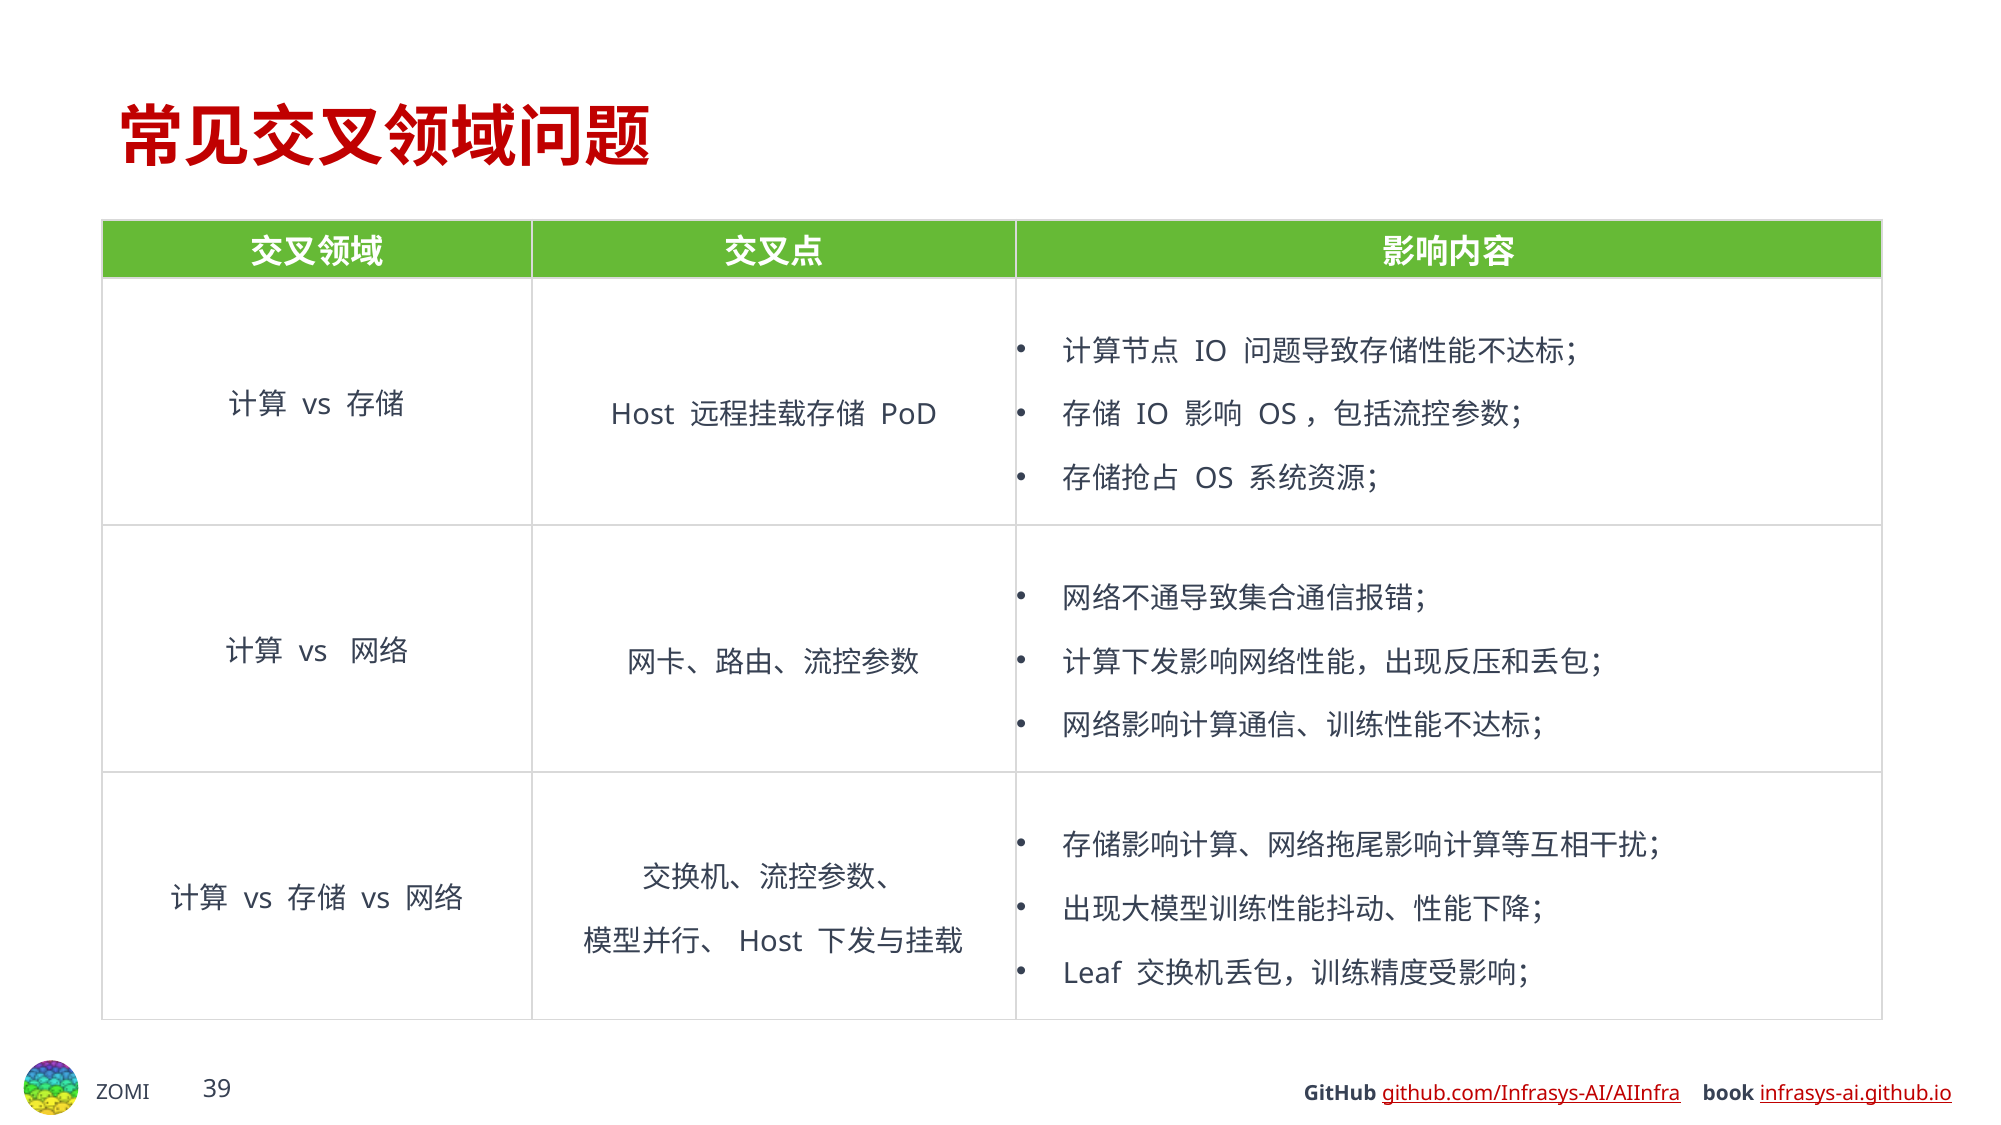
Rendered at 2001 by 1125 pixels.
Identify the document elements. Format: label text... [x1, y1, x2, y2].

table_cell 交换机、流控参数、 模型并行、Host 下发与挂载 [533, 773, 1015, 1019]
table_cell 计算 vs 存储 vs 网络 [103, 773, 531, 1019]
picture [23, 1060, 79, 1115]
table_cell 存储影响计算、网络拖尾影响计算等互相干扰； 出现大模型训练性能抖动、性能下降； Leaf 交换机丢包，训练精度受影响； [1017, 773, 1881, 1019]
table_cell Host 远程挂载存储 PoD [533, 279, 1015, 524]
table_cell 网卡、路由、流控参数 [533, 526, 1015, 771]
table_cell 计算 vs 网络 [103, 526, 531, 771]
table_header 影响内容 [1017, 221, 1881, 277]
table_header 交叉领域 [103, 221, 531, 277]
title 常见交叉领域问题 [102, 85, 1901, 183]
table_cell 计算节点 IO 问题导致存储性能不达标； 存储 IO 影响 OS，包括流控参数； 存储抢占 OS 系统资源； [1017, 279, 1881, 524]
table_cell 网络不通导致集合通信报错； 计算下发影响网络性能，出现反压和丢包； 网络影响计算通信、训练性能不达标； [1017, 526, 1881, 771]
table_header 交叉点 [533, 221, 1015, 277]
table_cell 计算 vs 存储 [103, 279, 531, 524]
